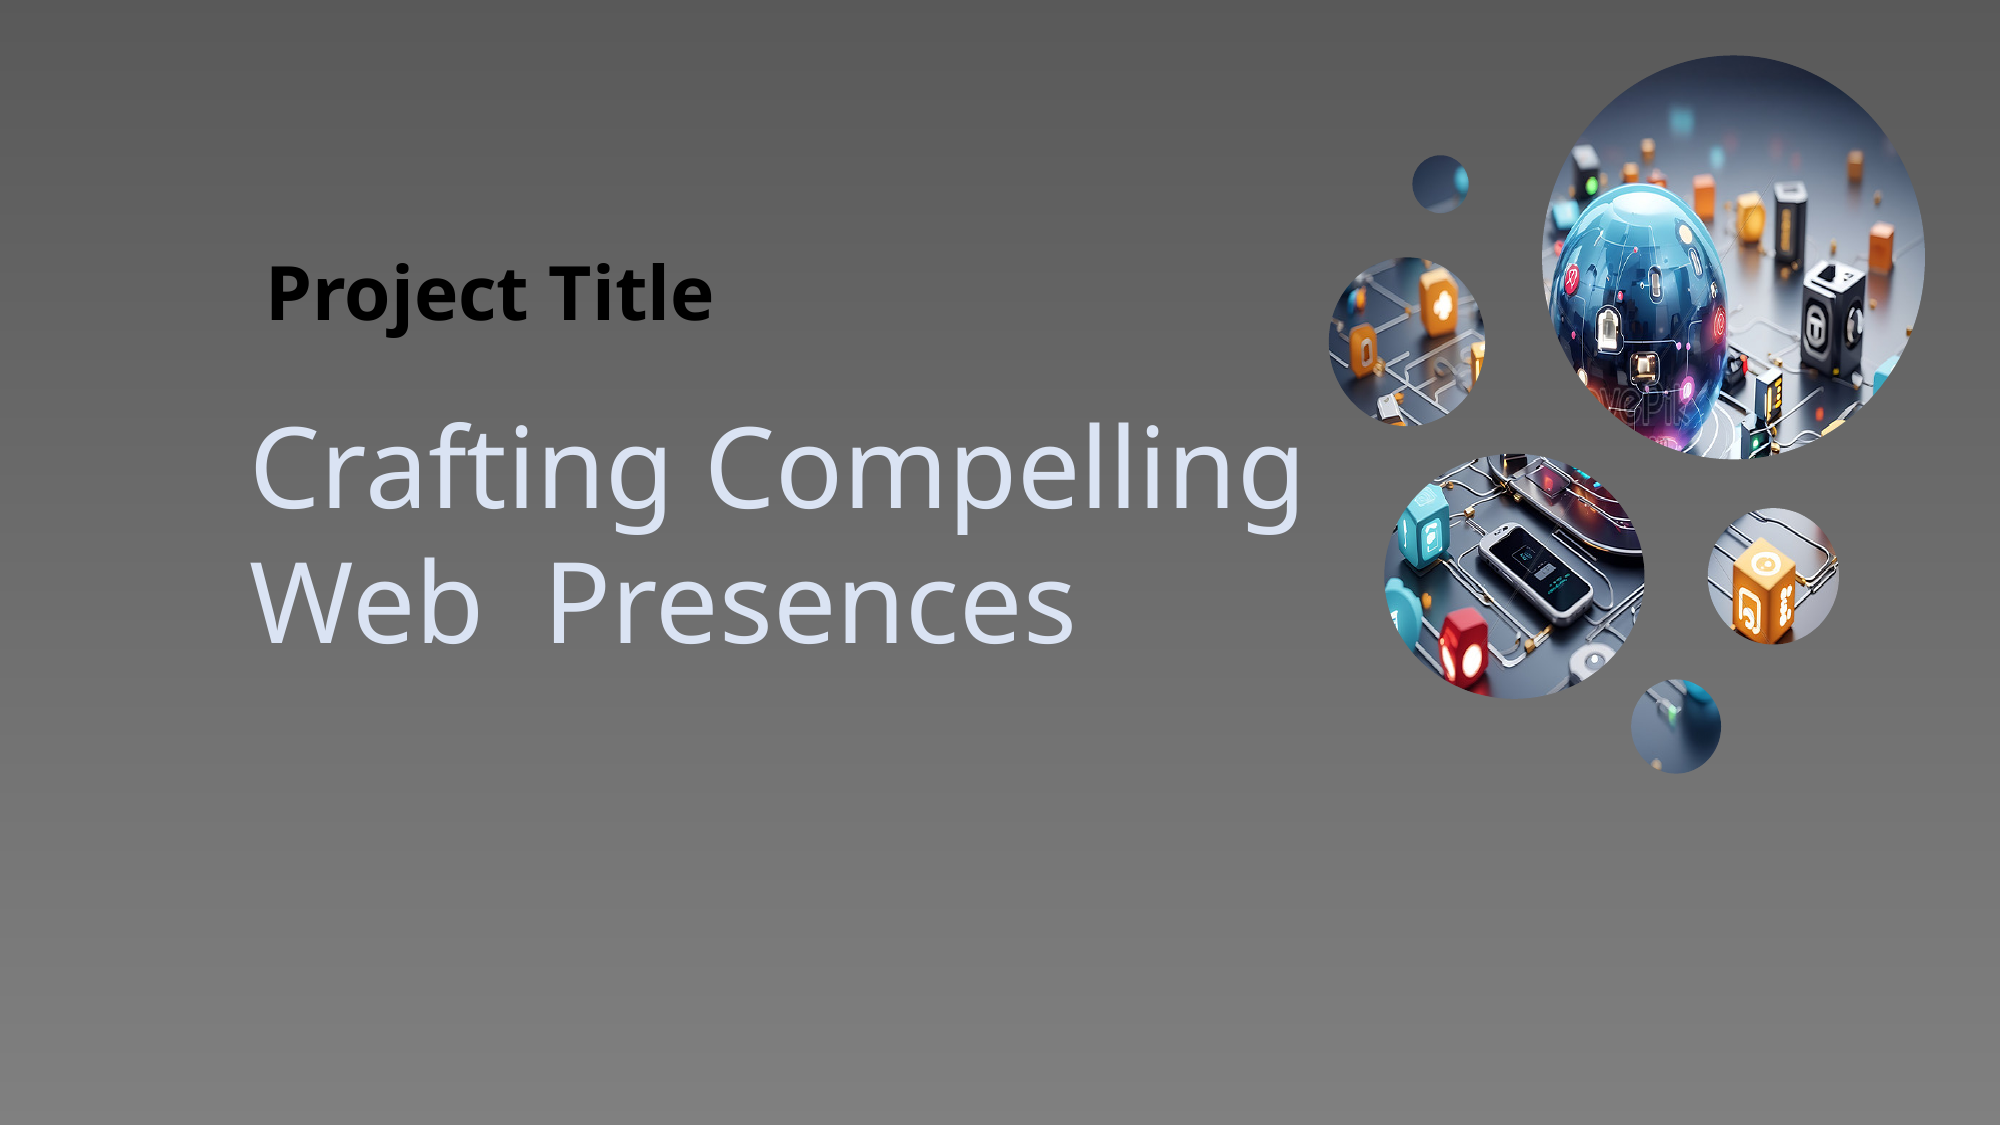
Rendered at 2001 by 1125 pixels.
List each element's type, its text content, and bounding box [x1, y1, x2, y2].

text_box Crafting Compelling Web Presences [235, 388, 1461, 674]
text_box [1411, 154, 1470, 215]
text_box [1434, 452, 1646, 700]
text_box [1630, 678, 1723, 775]
text_box Project Title [250, 237, 1043, 388]
text_box [1541, 54, 1926, 461]
text_box [1327, 256, 1487, 405]
text_box [1706, 507, 1841, 646]
